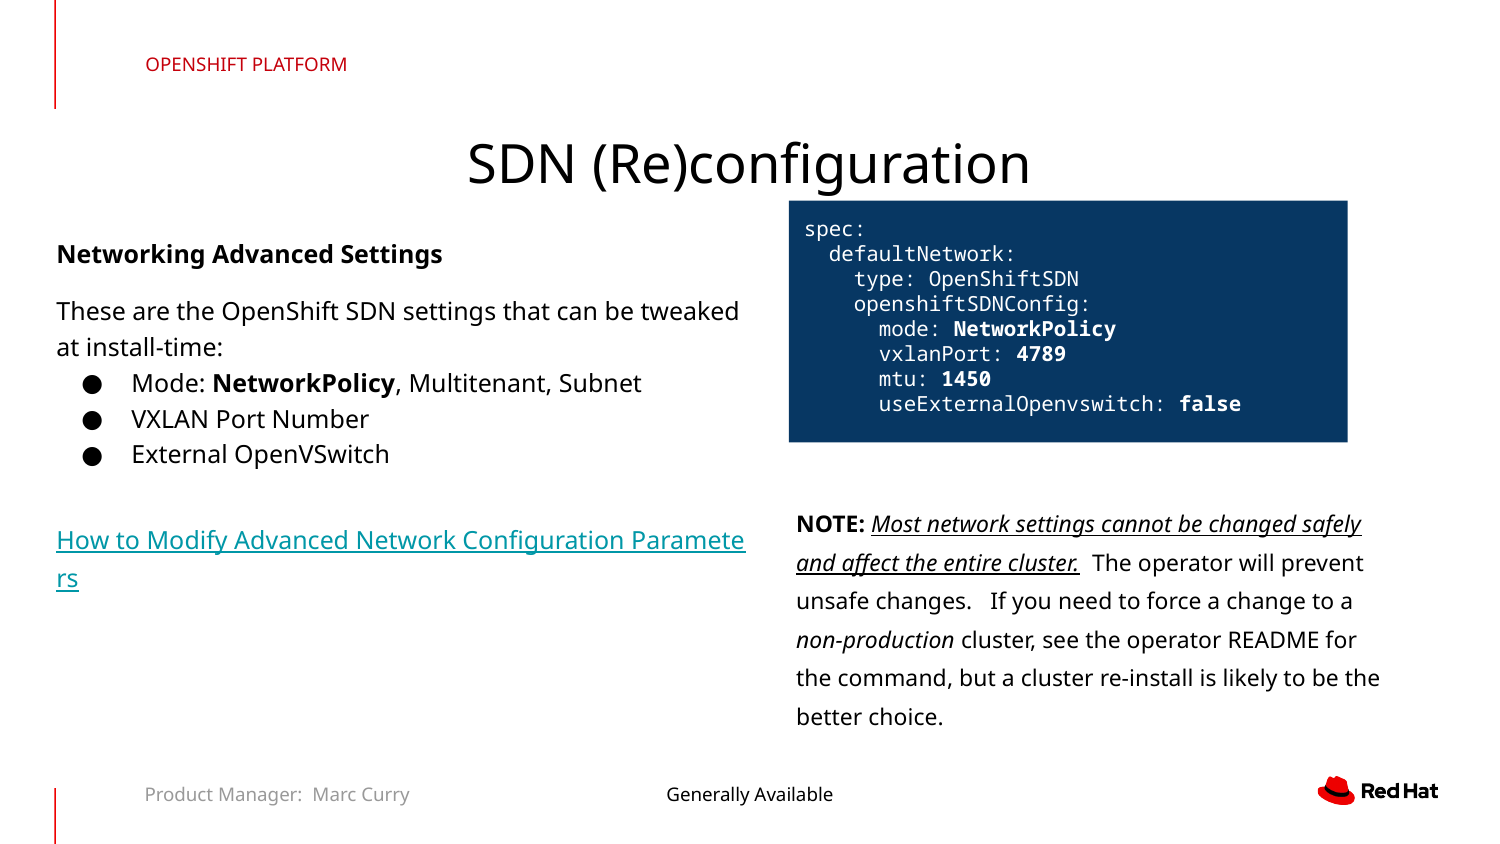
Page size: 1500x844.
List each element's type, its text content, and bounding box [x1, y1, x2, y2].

text_box spec: defaultNetwork: type: OpenShiftSDN openshiftSDNConfig: mode: NetworkPolicy vxlanPort: 4789 mtu: 1450 useExternalOpenvswitch: false [788, 200, 1348, 443]
text_box OPENSHIFT PLATFORM [73, 0, 919, 131]
text_box Networking Advanced Settings These are the OpenShift SDN settings that can be tweaked at install-time: Mode: NetworkPolicy, Multitenant, Subnet VXLAN Port Number External OpenVSwitch How to Modify Advanced Network Configuration Parameters [56, 226, 752, 567]
text_box Product Manager: Marc Curry [129, 768, 595, 808]
text_box NOTE: Most network settings cannot be changed safely and affect the entire cluster. The operator will prevent unsafe changes. If you need to force a change to a non-production cluster, see the operator README for the command, but a cluster re-install is likely to be the better choice. [781, 483, 1404, 731]
text_box SDN (Re)configuration [37, 109, 1463, 201]
picture [1317, 776, 1438, 805]
text_box Generally Available [595, 768, 983, 808]
